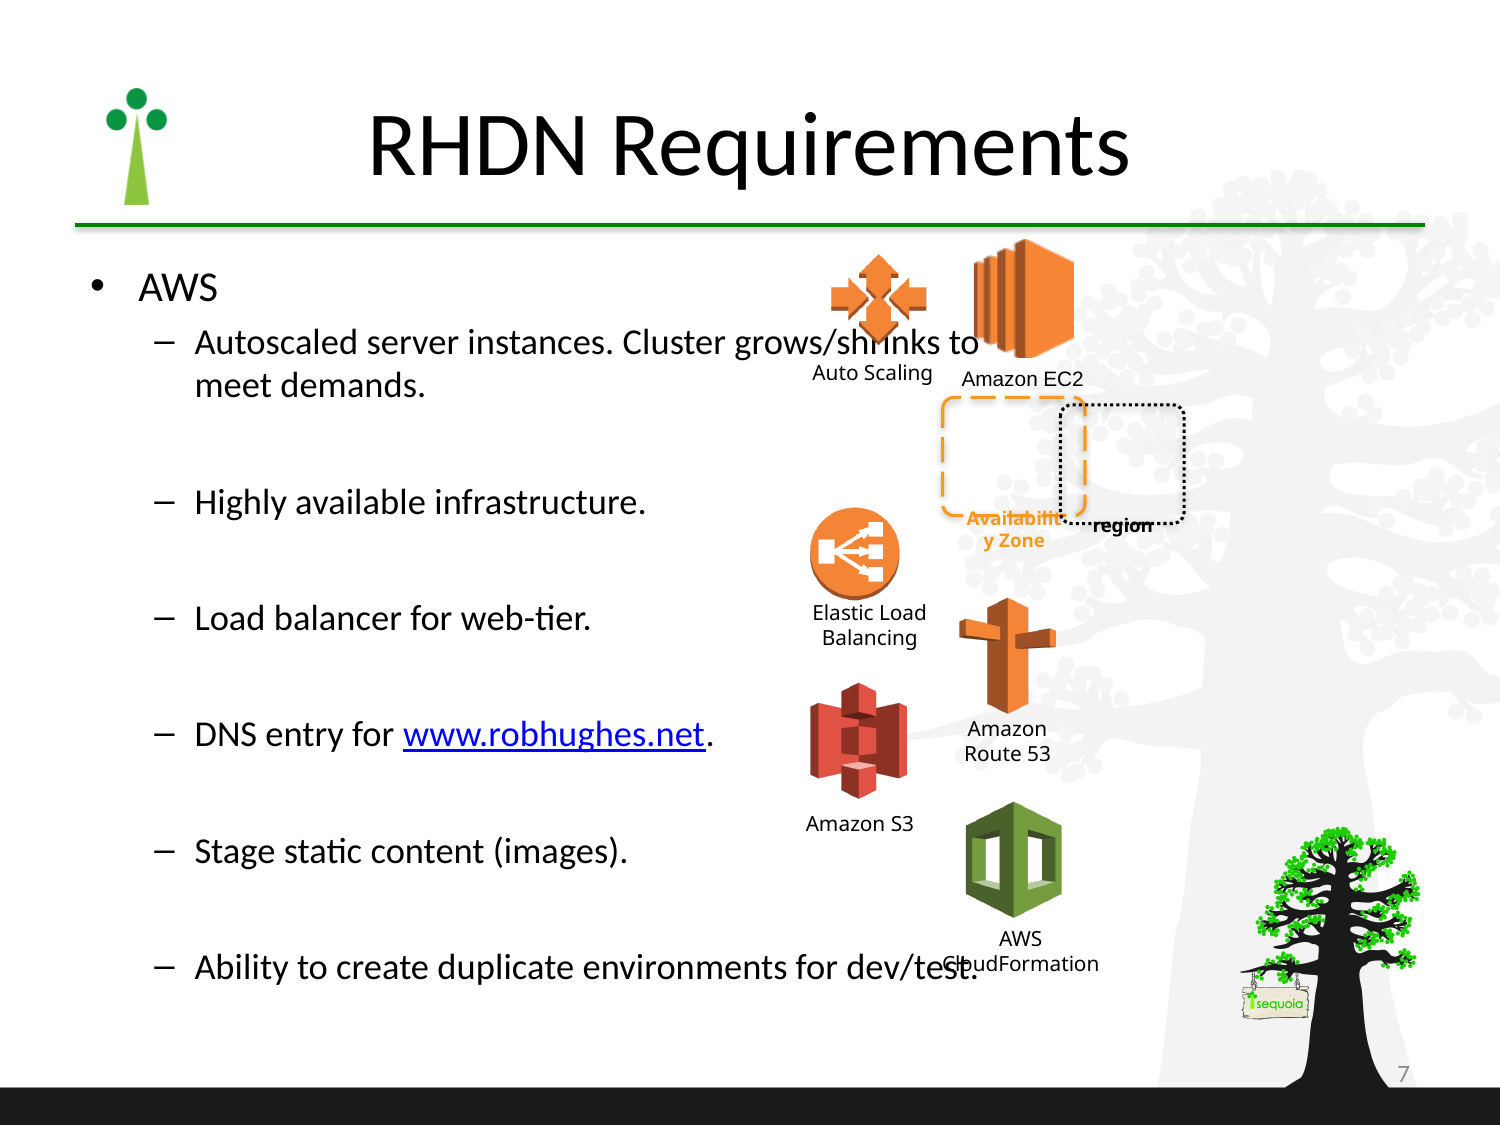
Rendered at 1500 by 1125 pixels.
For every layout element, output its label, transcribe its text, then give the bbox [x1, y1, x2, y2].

picture [0, 0, 1500, 1125]
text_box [809, 238, 940, 386]
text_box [942, 397, 1185, 524]
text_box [938, 799, 1103, 977]
list AWS Autoscaled server instances. Cluster grows/shrinks to meet demands. Highly available infrastructure. Load balancer for web-tier. DNS entry for www.robhughes.net. Stage static content (images). Ability to create duplicate environments for dev/test. [75, 251, 1006, 1005]
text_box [791, 493, 948, 651]
slide_number 7 [1074, 1042, 1425, 1103]
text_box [947, 595, 1068, 767]
title RHDN Requirements [74, 44, 1426, 233]
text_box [940, 238, 1105, 397]
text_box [797, 680, 920, 837]
